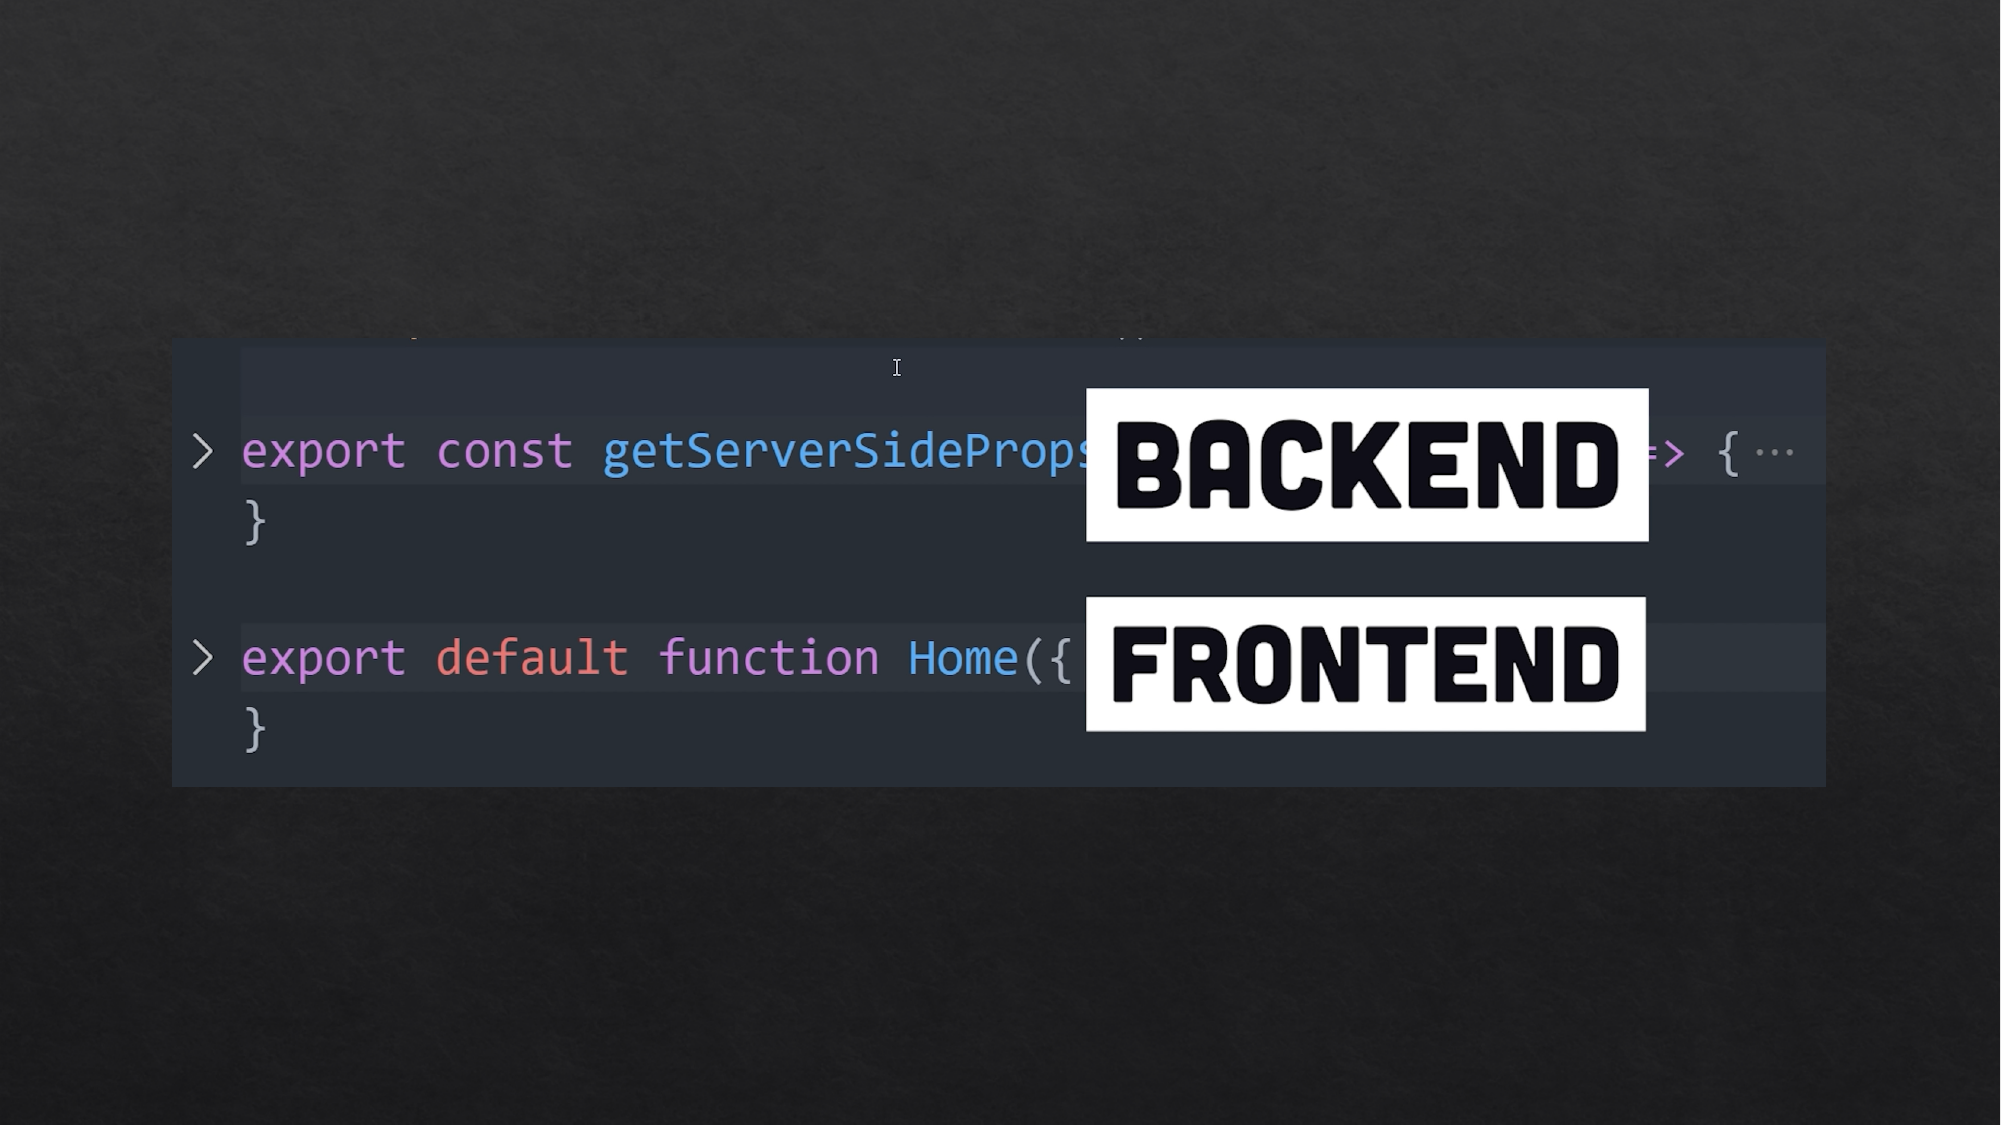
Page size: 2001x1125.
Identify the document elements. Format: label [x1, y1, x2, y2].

picture [171, 338, 1827, 787]
